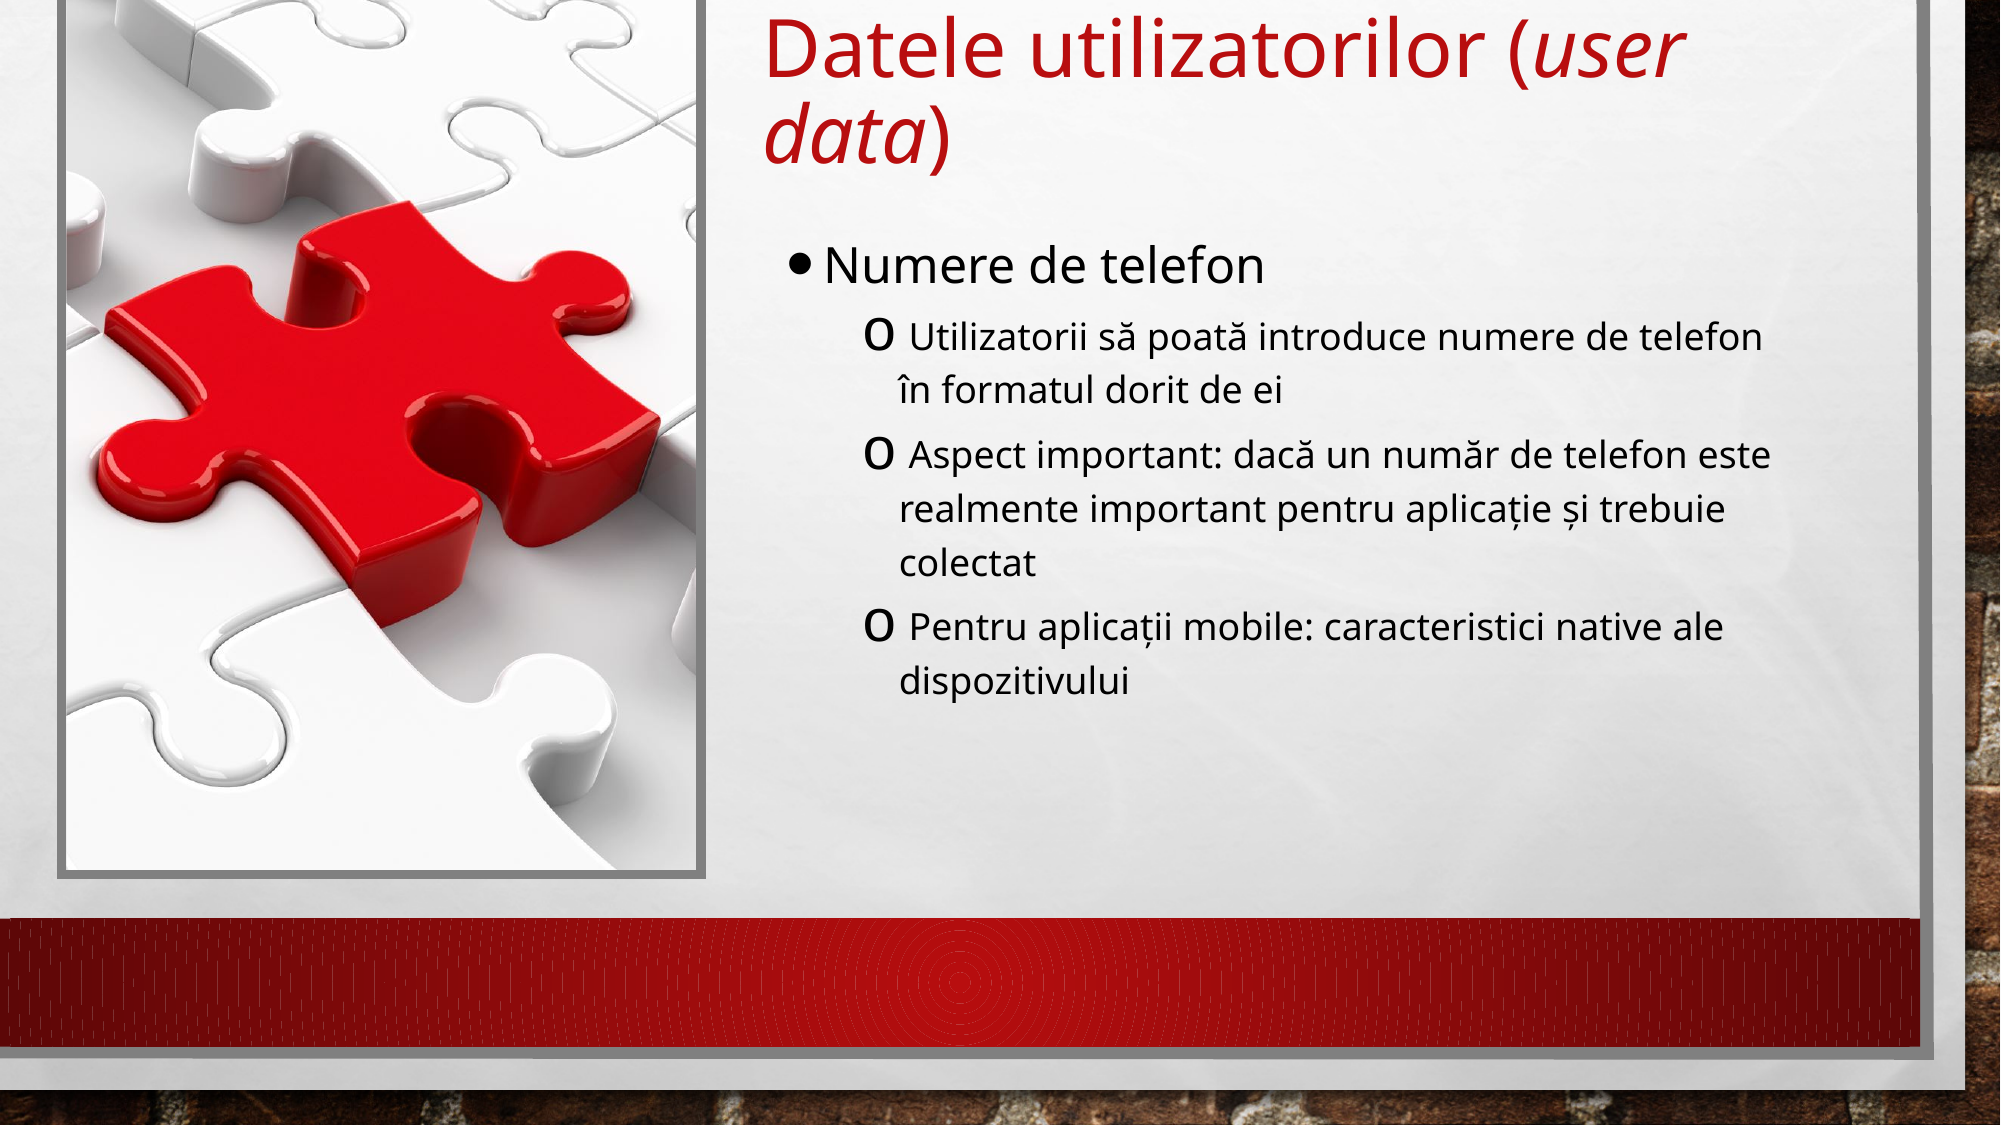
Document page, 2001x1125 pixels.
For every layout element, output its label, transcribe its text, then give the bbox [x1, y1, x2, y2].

list Numere de telefon Utilizatorii să poată introduce numere de telefon în formatul dorit de ei Aspect important: dacă un număr de telefon este realmente important pentru aplicație și trebuie colectat Pentru aplicații mobile: caracteristici native ale dispozitivului [771, 125, 1818, 882]
picture [0, 0, 2000, 1125]
title Datele utilizatorilor (user data) [747, 0, 1886, 189]
picture [65, 0, 697, 870]
